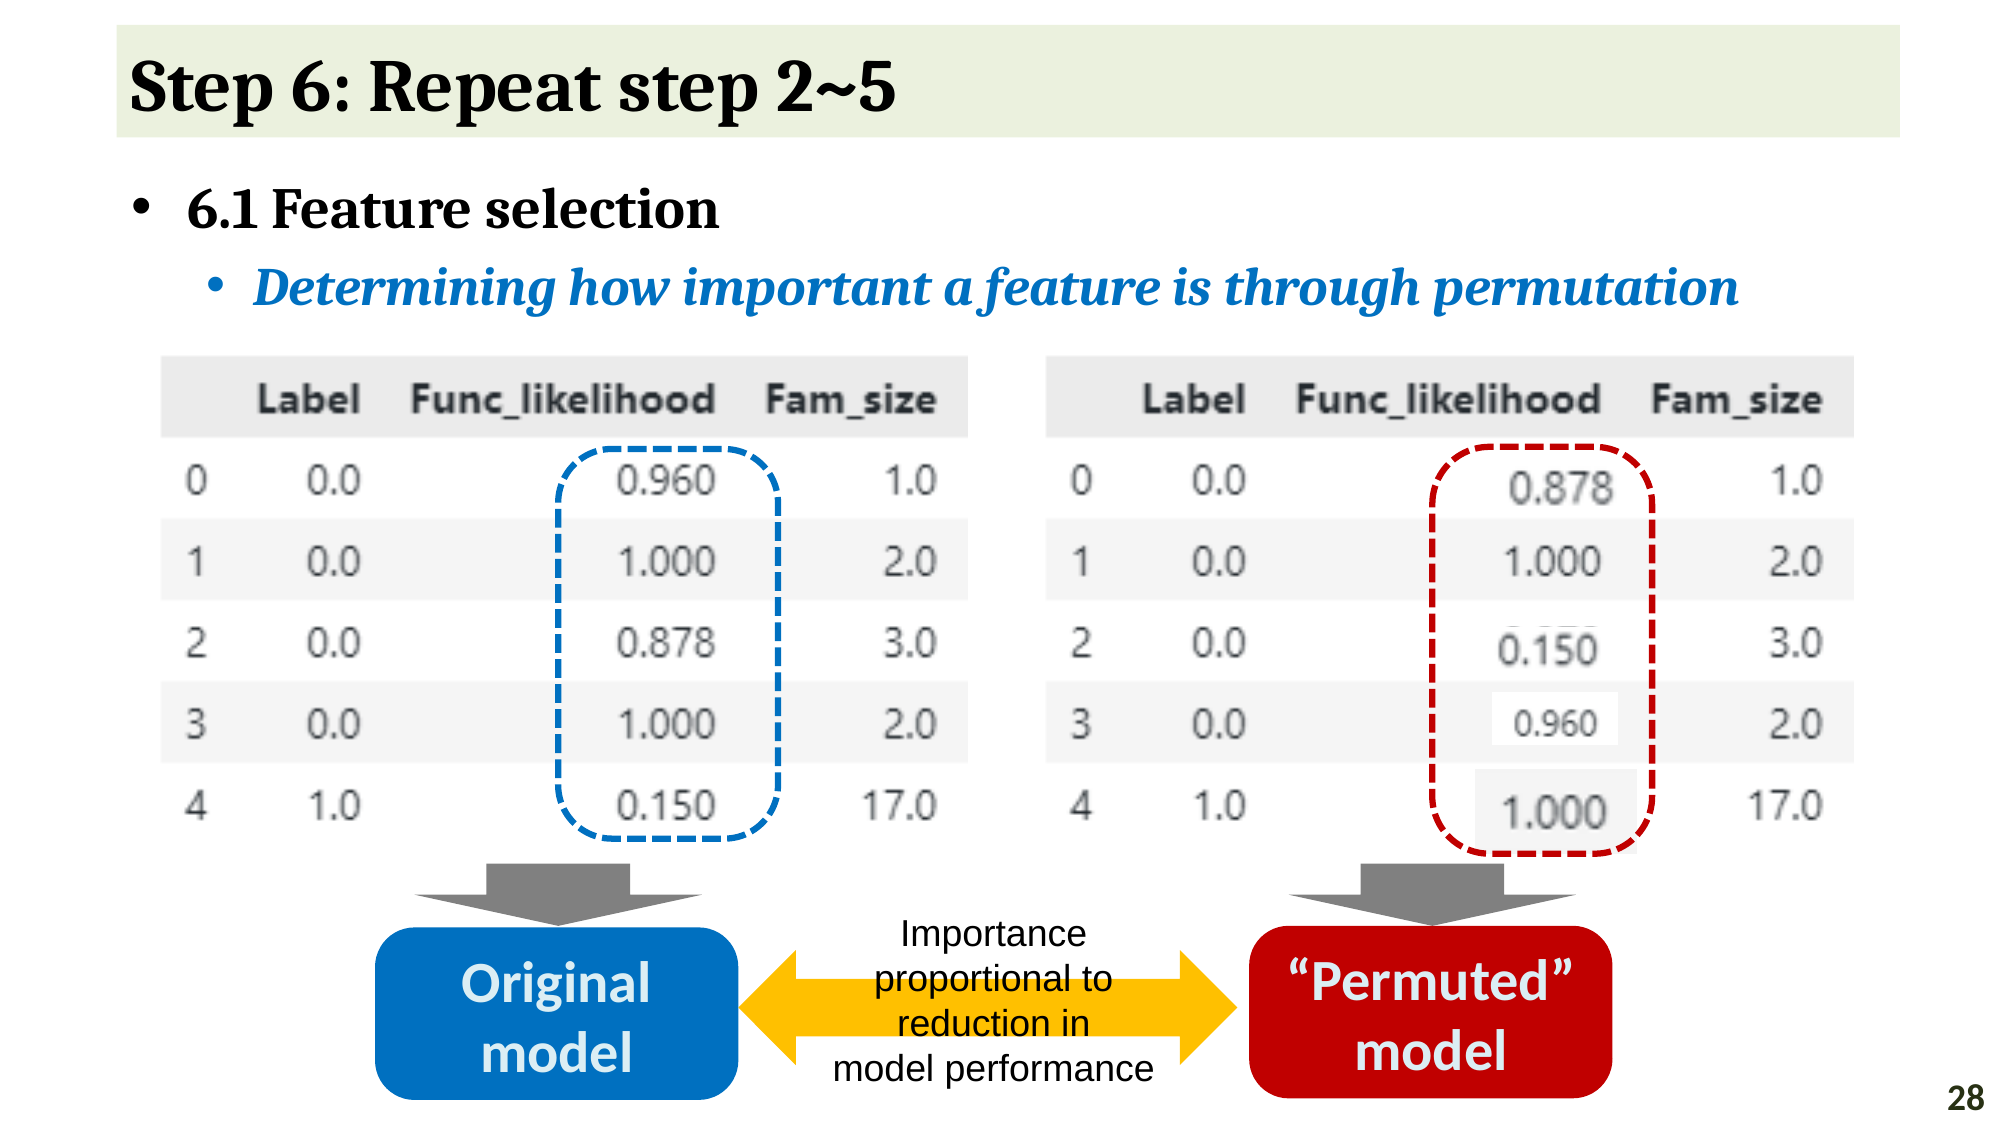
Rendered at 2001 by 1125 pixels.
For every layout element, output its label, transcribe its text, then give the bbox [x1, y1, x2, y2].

list 6.1 Feature selection Determining how important a feature is through permutation [116, 162, 1901, 1026]
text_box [149, 348, 968, 1101]
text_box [738, 901, 1238, 1099]
title Step 6: Repeat step 2~5 [116, 24, 1901, 138]
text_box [1035, 348, 1854, 854]
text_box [1248, 863, 1613, 1099]
slide_number 28 [1899, 1065, 2000, 1125]
